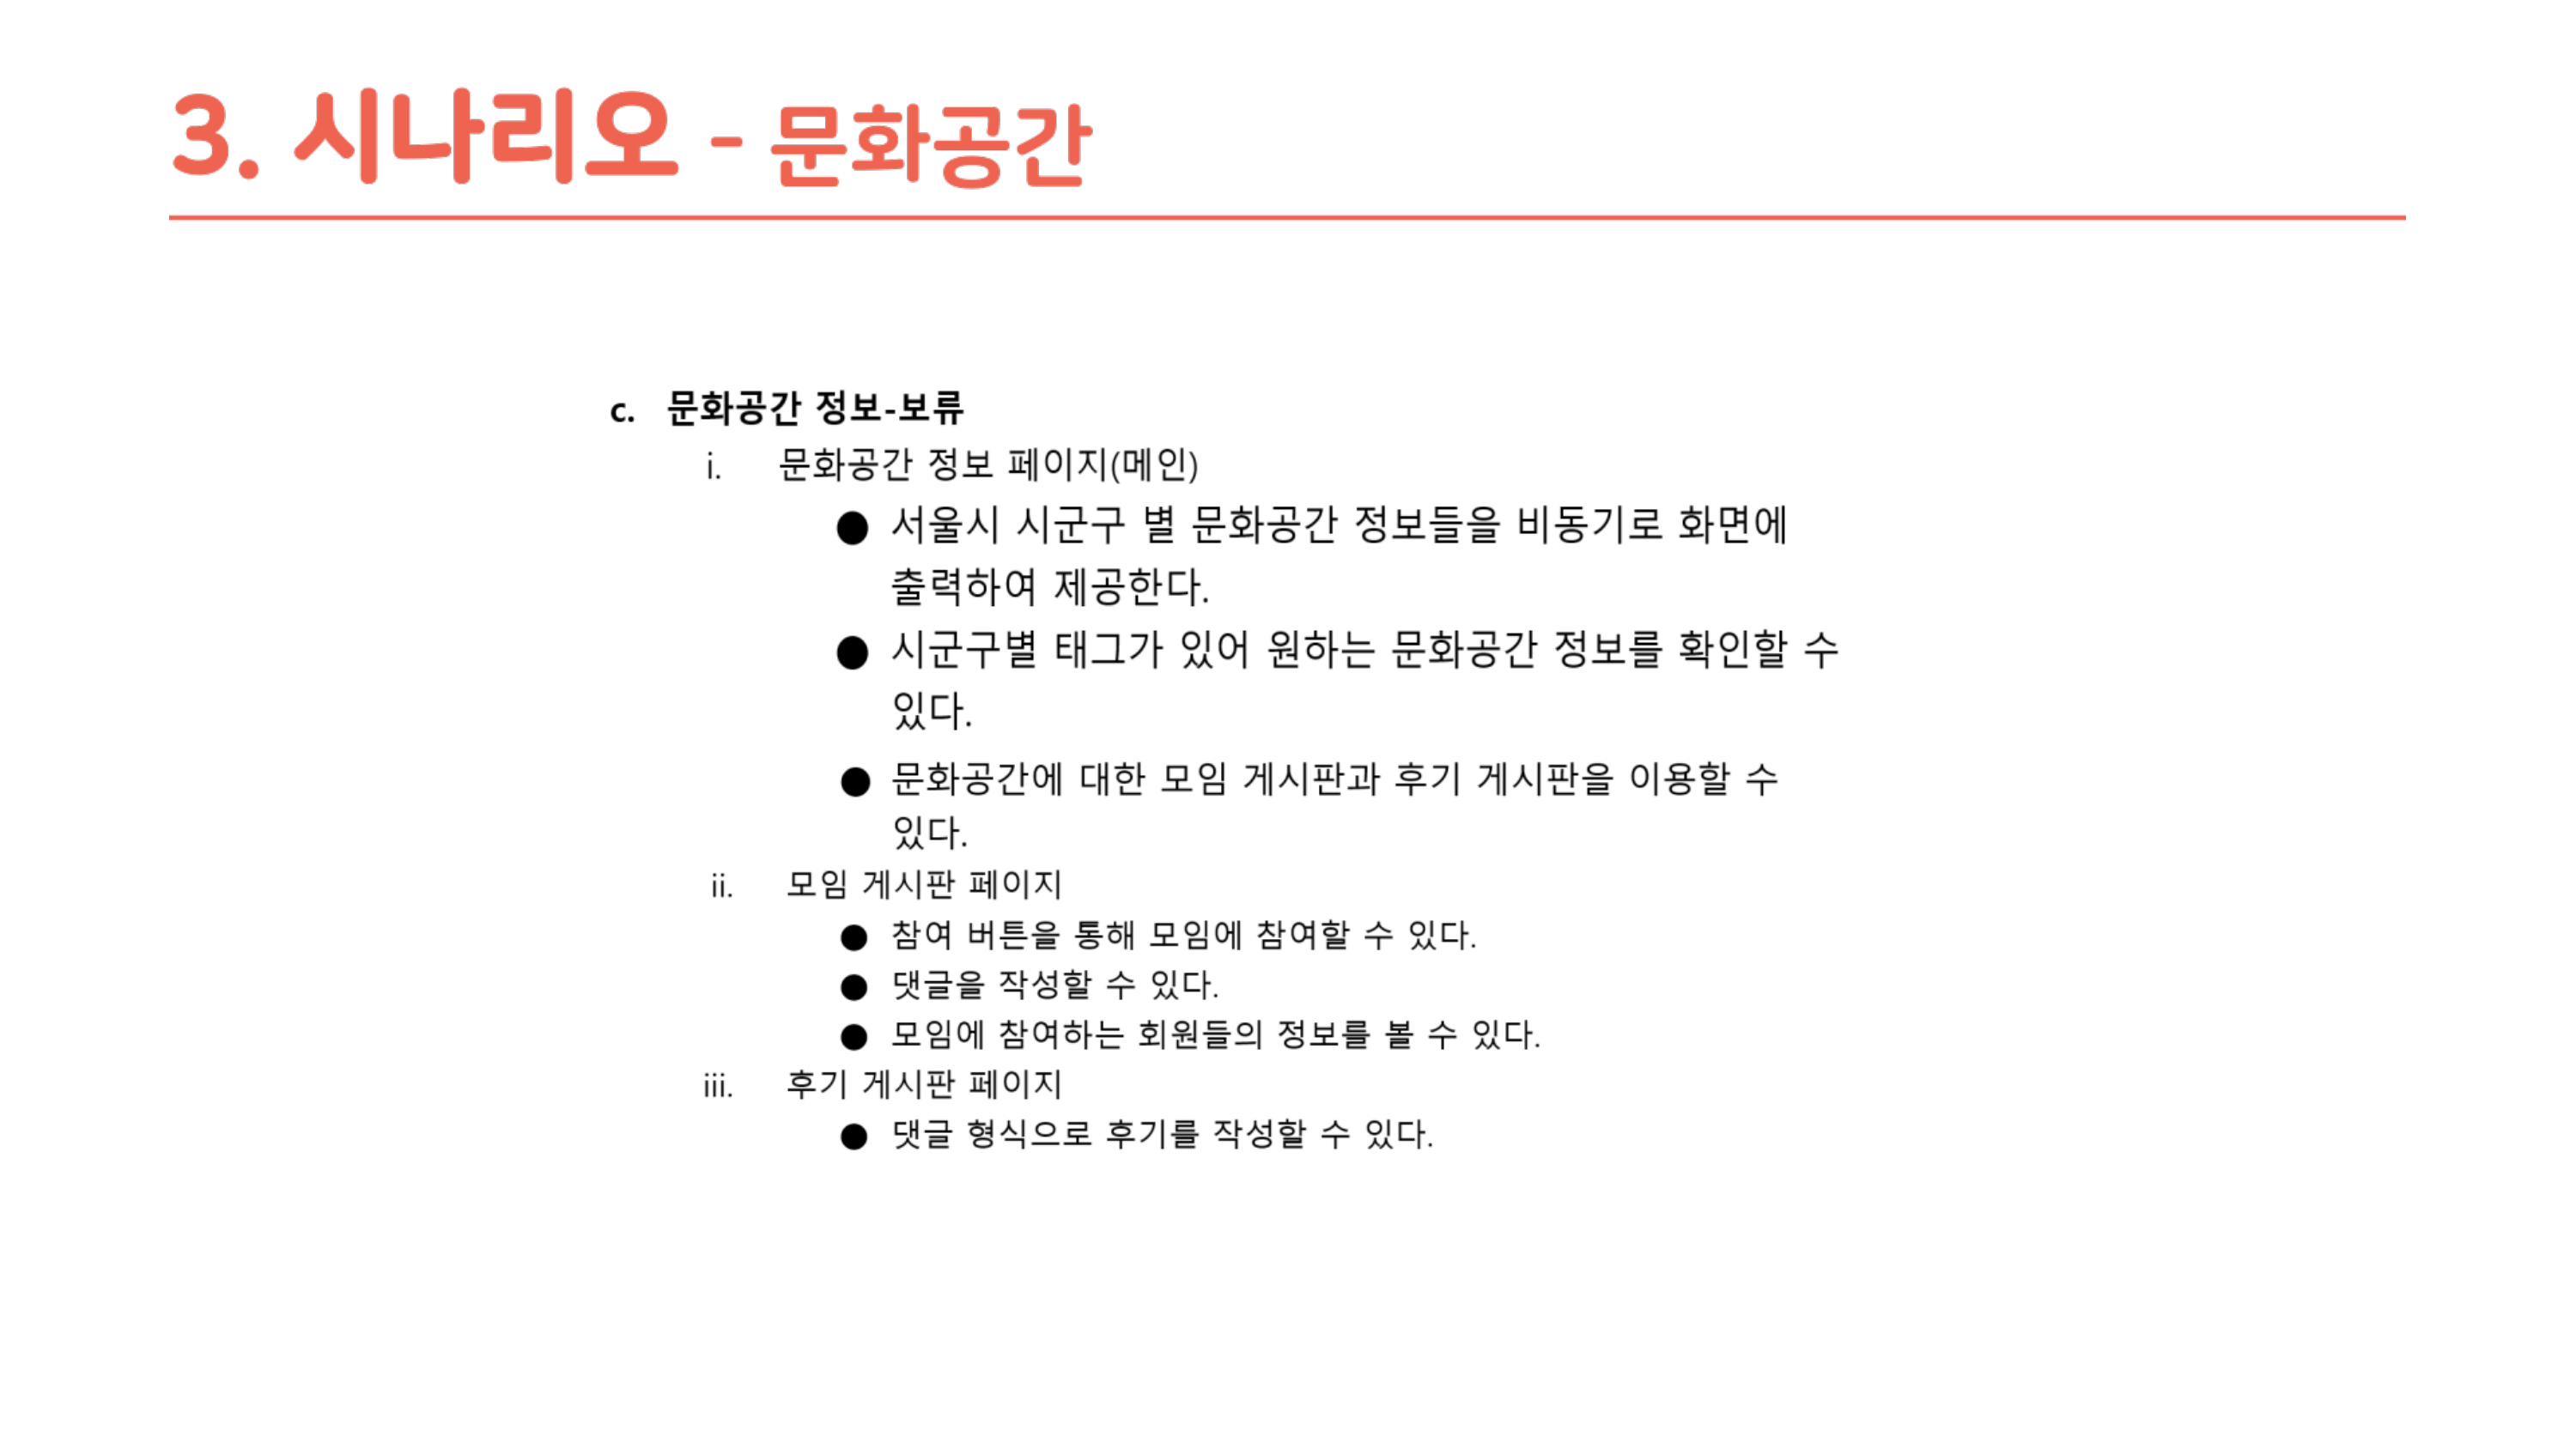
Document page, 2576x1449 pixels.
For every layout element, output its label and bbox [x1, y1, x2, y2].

picture [152, 52, 1144, 238]
text_box [497, 764, 1857, 1179]
text_box [1147, 209, 2406, 227]
text_box [445, 347, 1867, 755]
